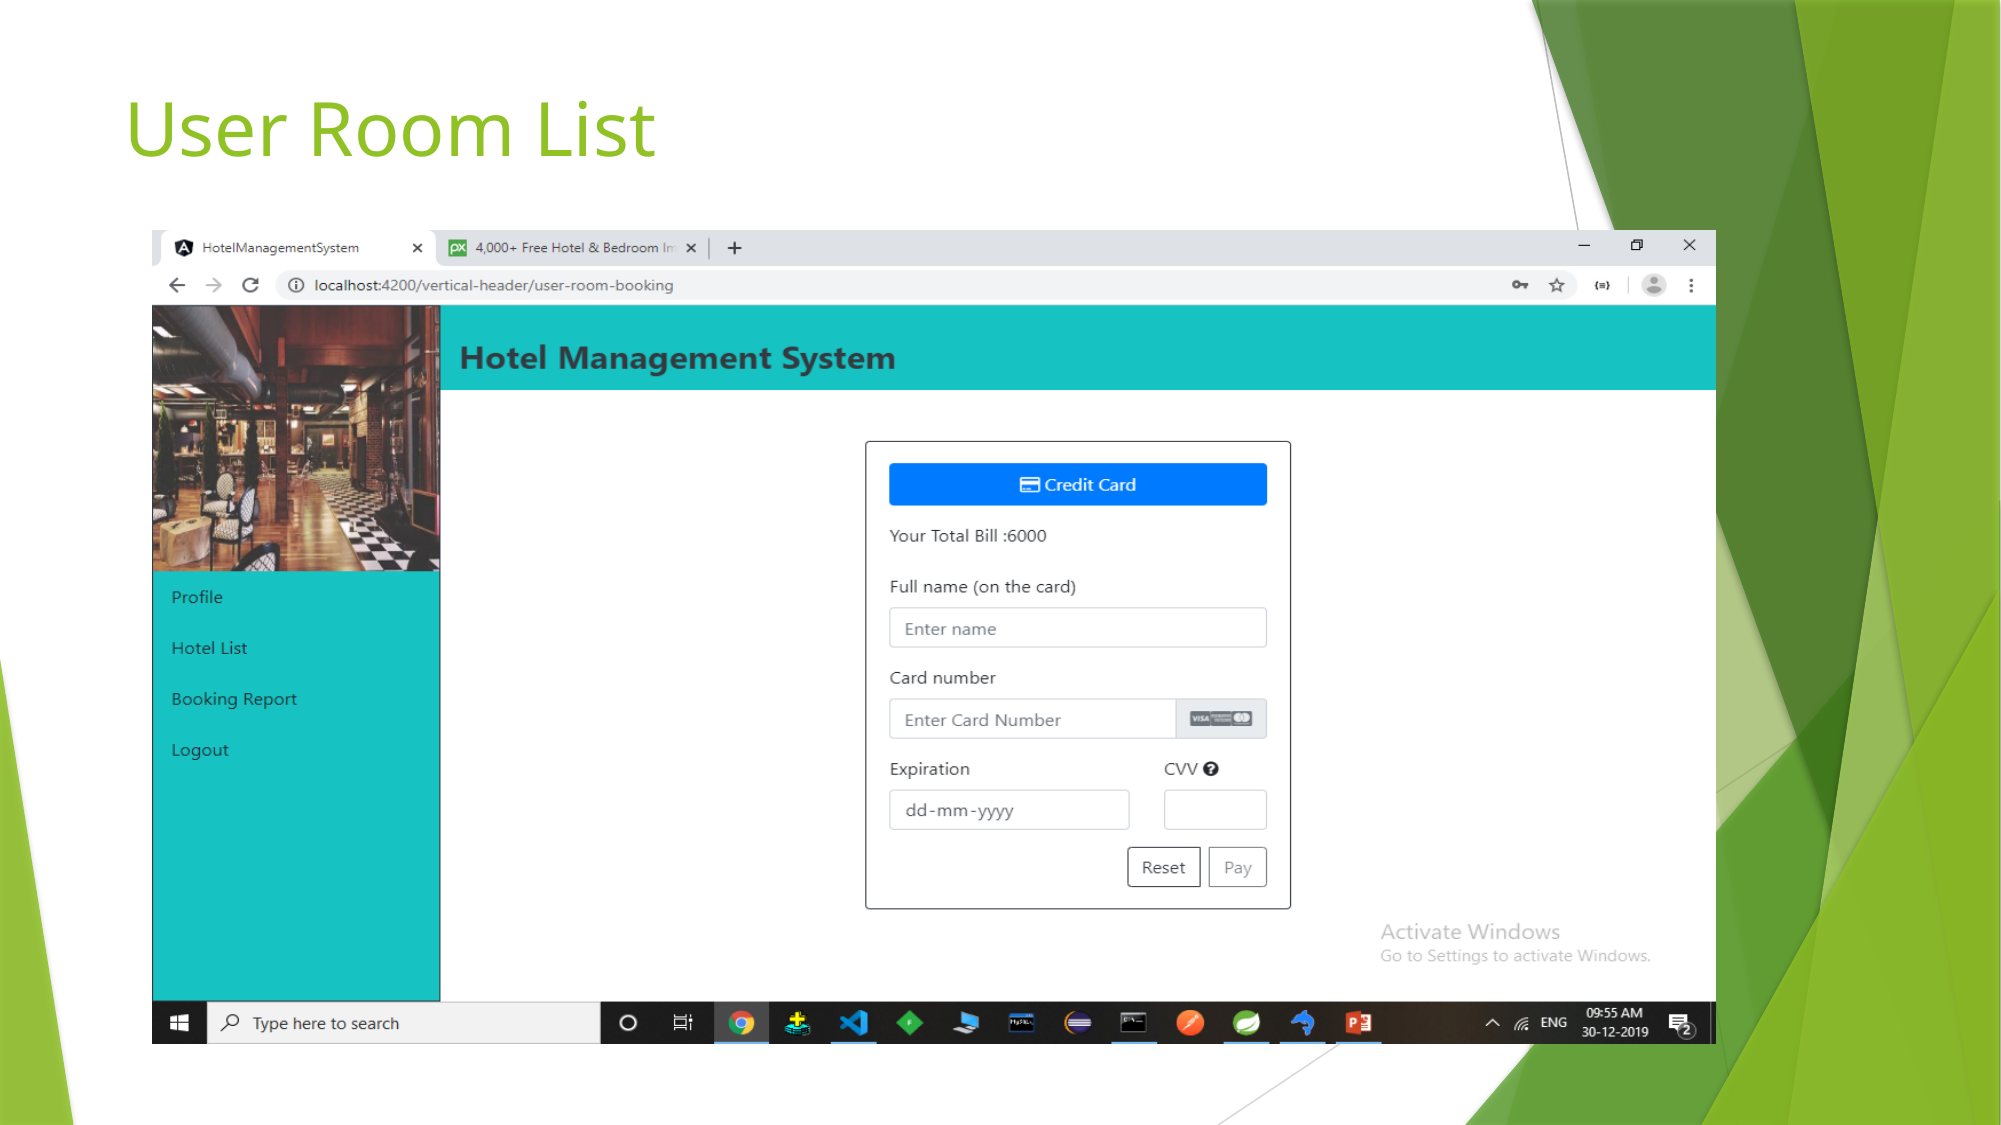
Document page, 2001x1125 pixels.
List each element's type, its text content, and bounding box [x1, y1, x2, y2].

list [152, 230, 1717, 1045]
text_box User Room List [109, 73, 1329, 179]
